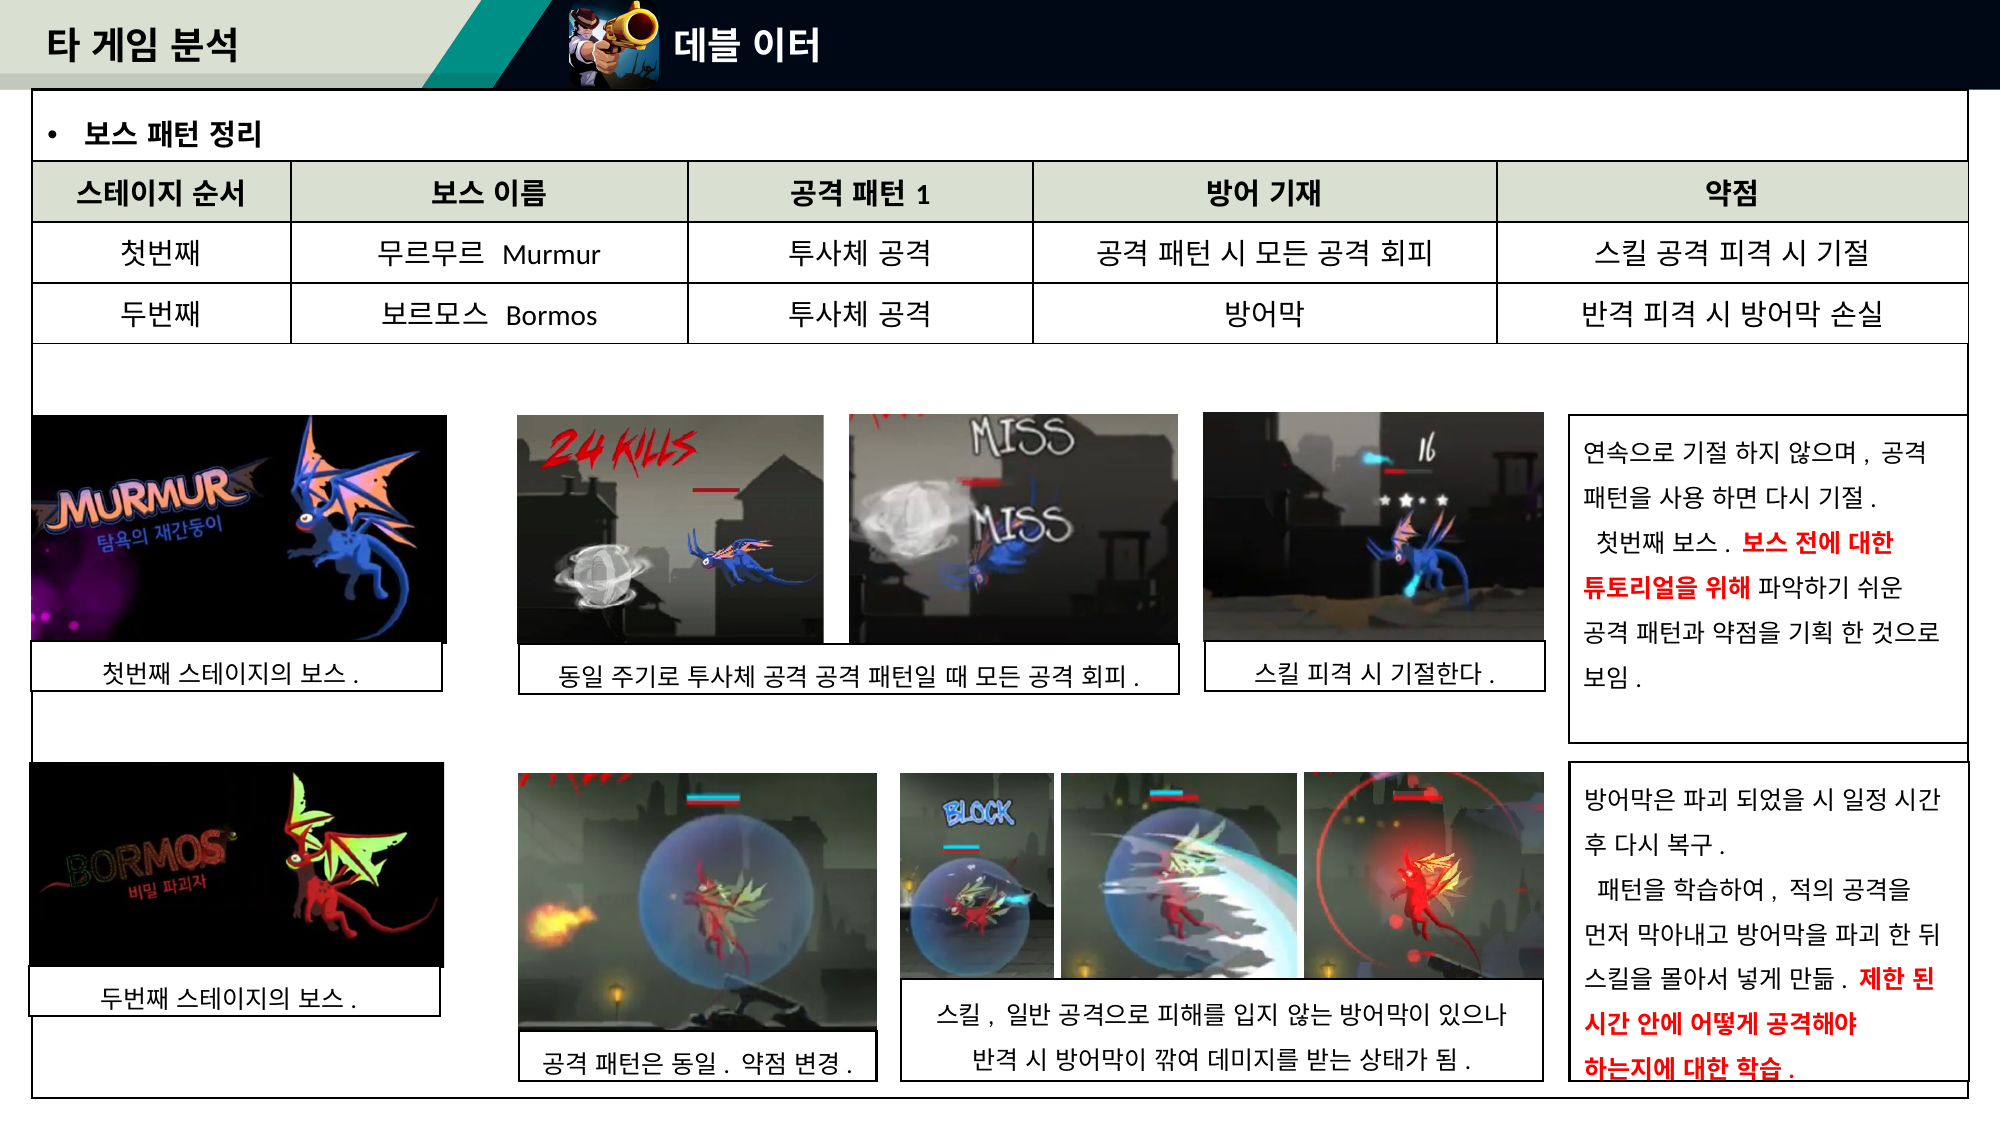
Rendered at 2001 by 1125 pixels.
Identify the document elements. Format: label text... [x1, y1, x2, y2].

table_header 방어 기재 [1034, 173, 1496, 221]
picture [1203, 412, 1544, 642]
table_cell 투사체 공격 [689, 284, 1032, 343]
picture [1304, 772, 1544, 978]
picture [29, 762, 445, 968]
table_cell 방어막 [1034, 284, 1496, 343]
table_cell 공격 패턴 시 모든 공격 회피 [1034, 223, 1496, 282]
text_box 첫번째 스테이지의 보스. [30, 640, 443, 692]
text_box 스킬, 일반 공격으로 피해를 입지 않는 방어막이 있으나 반격 시 방어막이 깎여 데미지를 받는 상태가 됨. [900, 978, 1544, 1082]
table_cell 보르모스 Bormos [292, 284, 687, 343]
text_box 연속으로 기절 하지 않으며, 공격 패턴을 사용 하면 다시 기절. 첫번째 보스. 보스 전에 대한 튜토리얼을 위해 파악하기 쉬운 공격 패턴과 약점을 기획 한 것으로 보임. [1568, 414, 1969, 744]
picture [518, 773, 877, 1081]
table_cell 무르무르 Murmur [292, 223, 687, 282]
table_cell 첫번째 [33, 223, 290, 282]
text_box 방어막은 파괴 되었을 시 일정 시간 후 다시 복구. 패턴을 학습하여, 적의 공격을 먼저 막아내고 방어막을 파괴 한 뒤 스킬을 몰아서 넣게 만듦. 제한 된 시간 안에 어떻게 공격해야 하는지에 대한 학습. [1568, 761, 1970, 1082]
table_cell 투사체 공격 [689, 223, 1032, 282]
table_header 스테이지 순서 [33, 173, 290, 221]
picture [1061, 773, 1297, 979]
table_header 약점 [1498, 173, 1968, 221]
text_box 스킬 피격 시 기절한다. [1204, 640, 1546, 692]
text_box 동일 주기로 투사체 공격 공격 패턴일 때 모든 공격 회피. [518, 643, 1180, 695]
text_box 타 게임 분석 [31, 0, 489, 90]
table_cell 두번째 [33, 284, 290, 343]
table_cell 반격 피격 시 방어막 손실 [1498, 284, 1968, 343]
picture [900, 773, 1054, 979]
table_header 공격 패턴1 [689, 173, 1032, 221]
picture [569, 0, 659, 89]
picture [849, 414, 1178, 644]
table_cell 스킬 공격 피격 시 기절 [1498, 223, 1968, 282]
text_box 보스 패턴 정리 [32, 91, 1968, 173]
picture [31, 415, 447, 644]
text_box 두번째 스테이지의 보스. [28, 965, 441, 1017]
table_header 보스 이름 [292, 173, 687, 221]
title 데블 이터 [658, 0, 2000, 90]
picture [517, 415, 824, 644]
